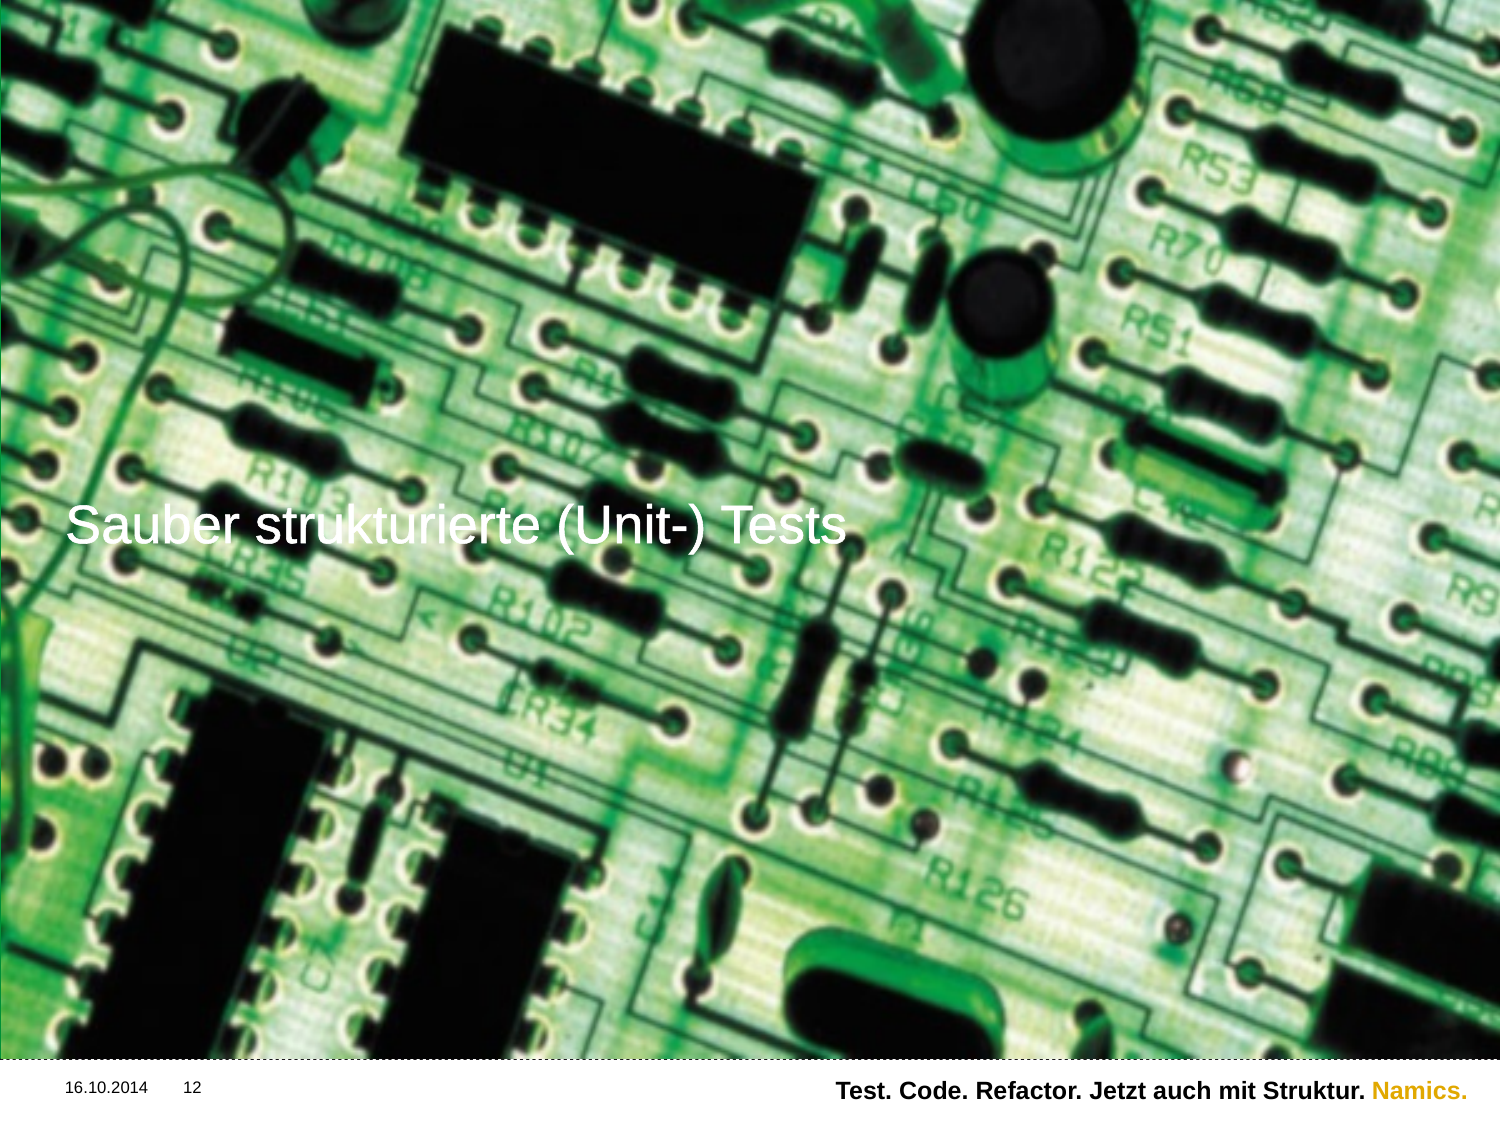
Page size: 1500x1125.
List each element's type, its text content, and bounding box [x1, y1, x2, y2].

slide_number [64, 1077, 183, 1113]
picture [0, 0, 1500, 1060]
slide_number 12 [183, 1077, 302, 1113]
footer Test. Code. Refactor. Jetzt auch mit Struktur. [331, 1067, 1367, 1113]
